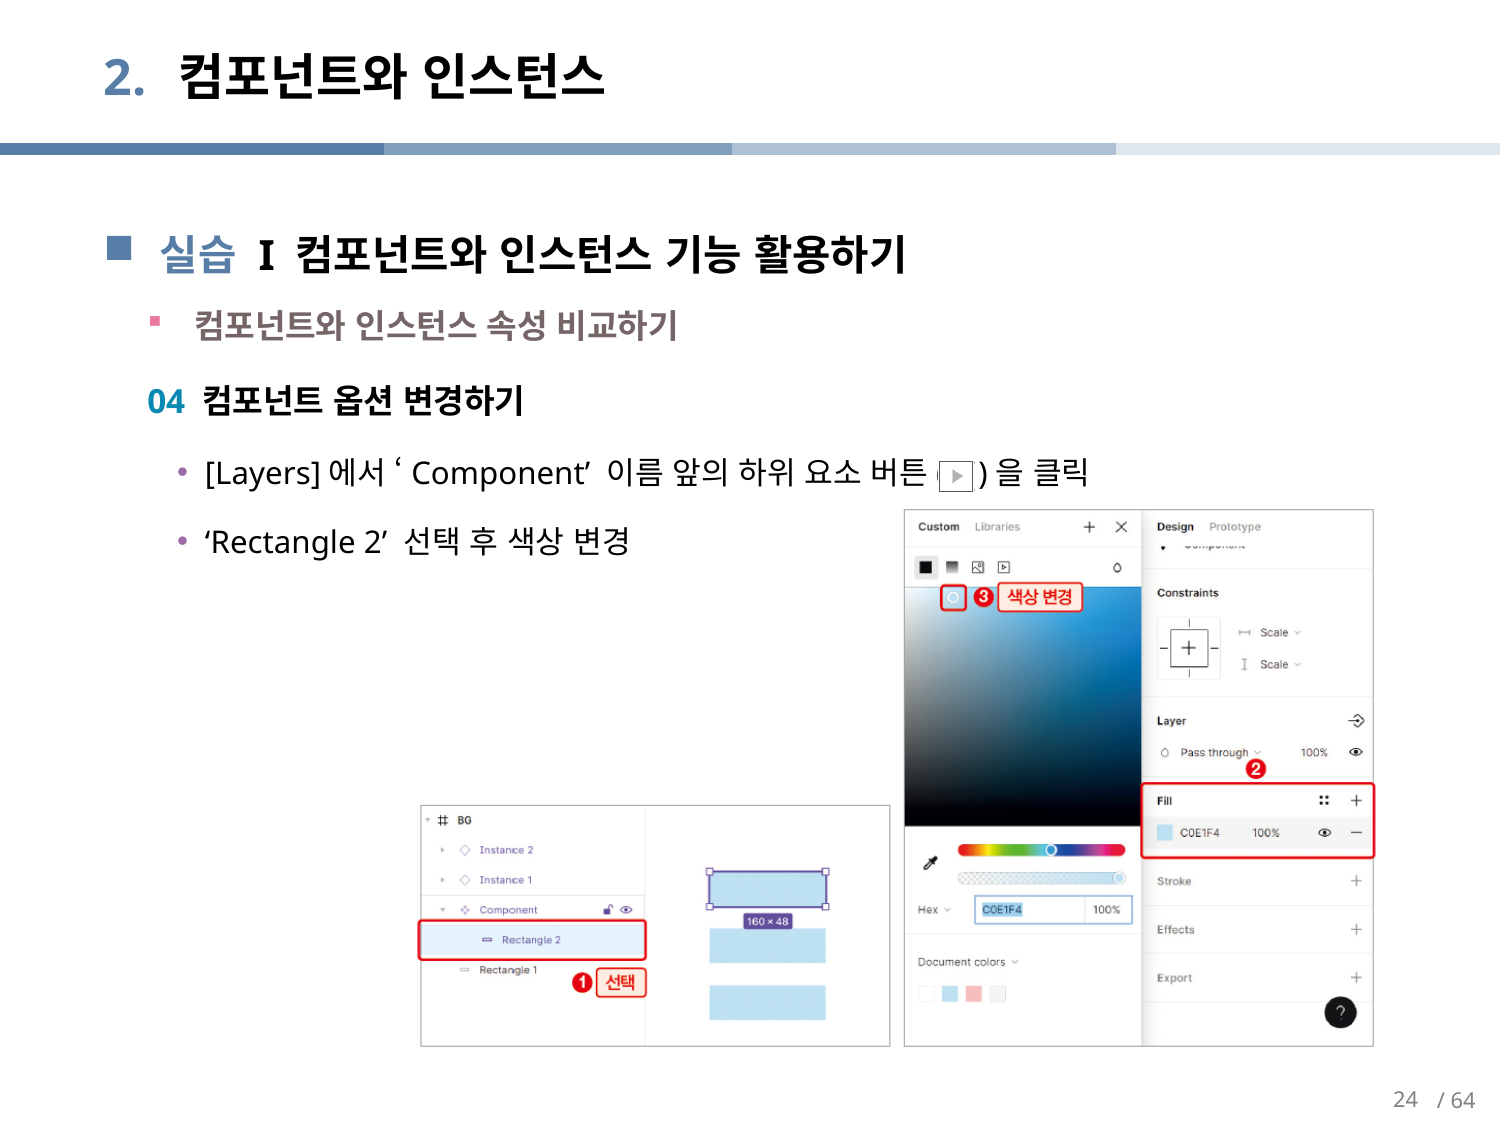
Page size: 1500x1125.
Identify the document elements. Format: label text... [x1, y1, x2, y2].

list 실습 I 컴포넌트와 인스턴스 기능 활용하기 컴포넌트와 인스턴스 속성 비교하기 04 컴포넌트 옵션 변경하기 [Layers]에서 ‘Component’ 이름 앞의 하위 요소 버튼( )을 클릭 ‘Rectangle 2’ 선택 후 색상 변경 [88, 196, 1436, 1083]
picture [407, 503, 1381, 1053]
title 컴포넌트와 인스턴스 [88, 30, 1211, 121]
picture [938, 455, 975, 493]
